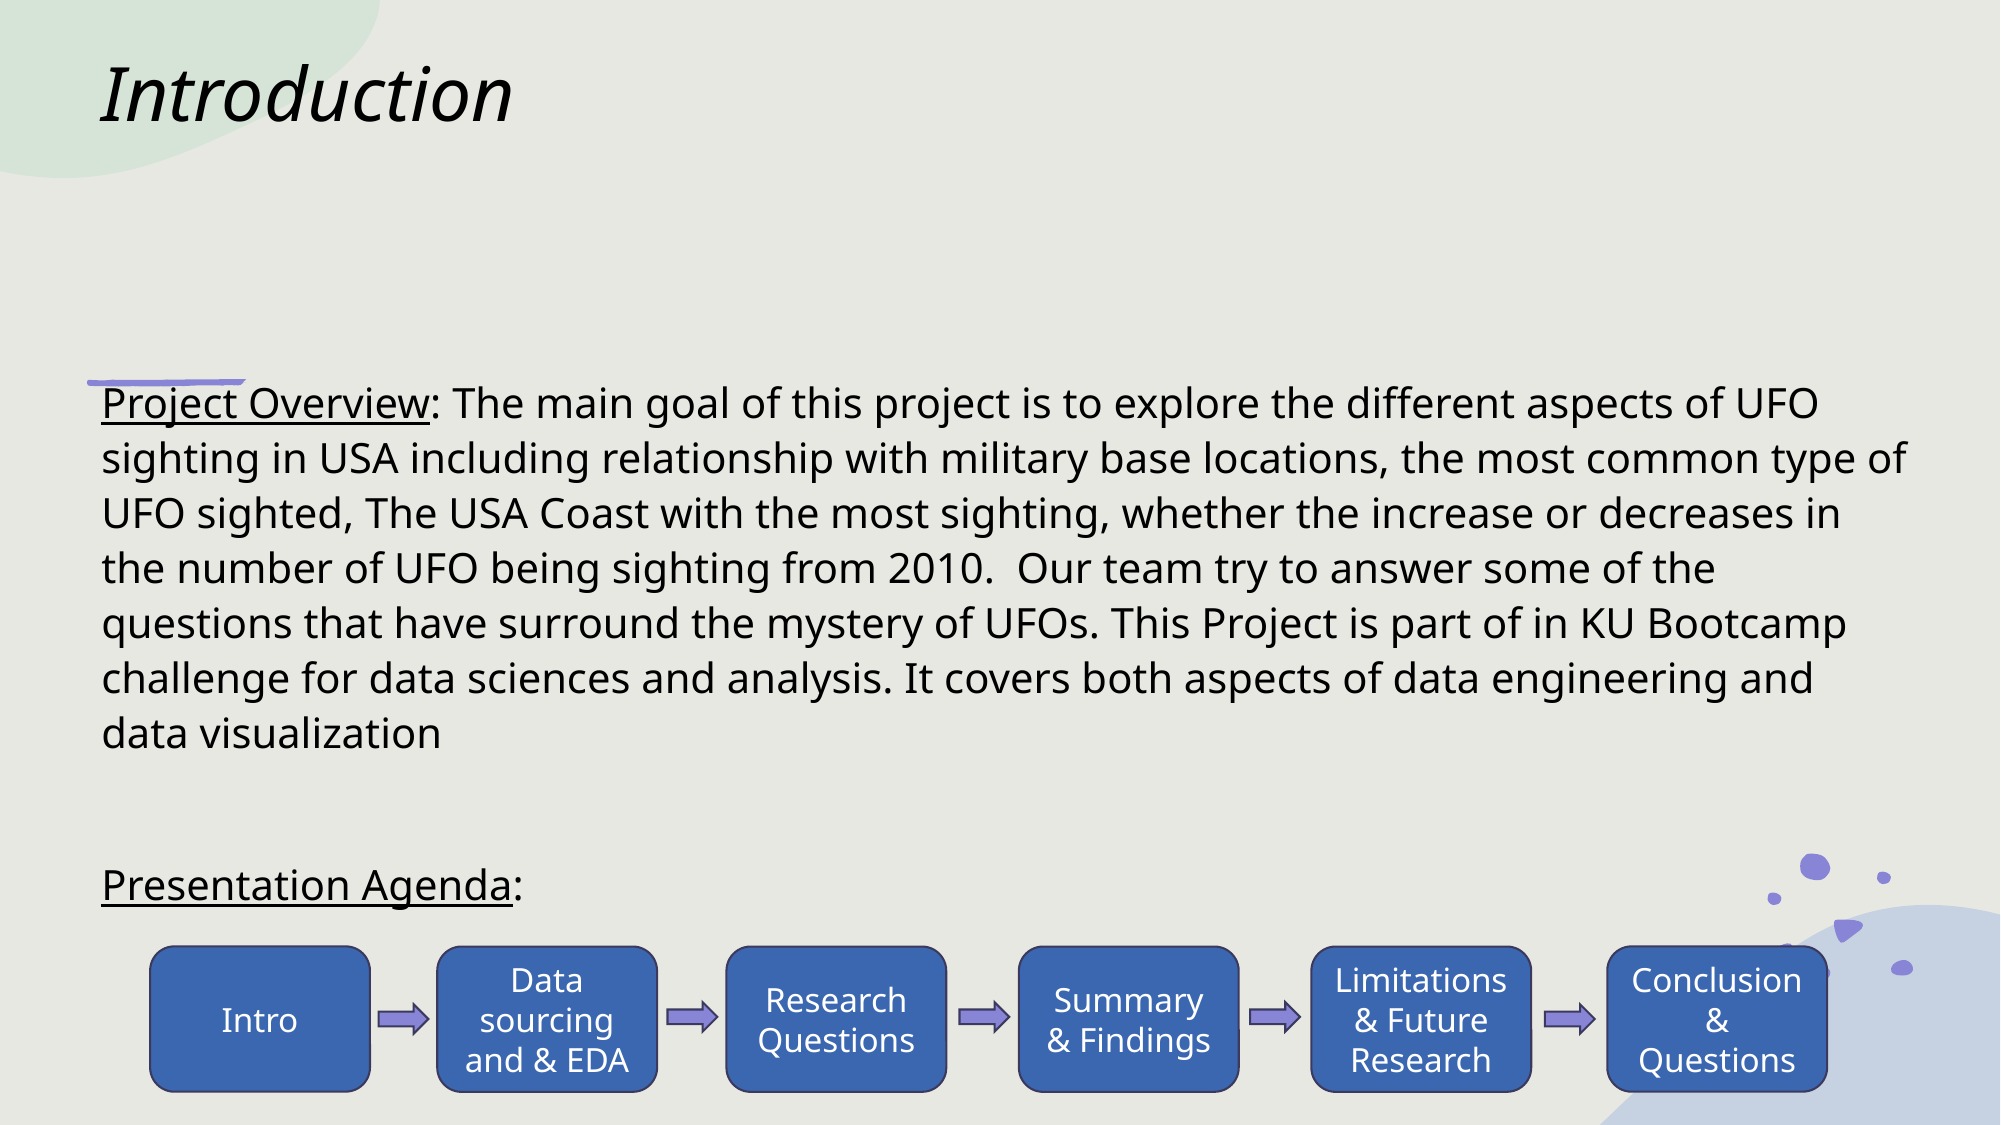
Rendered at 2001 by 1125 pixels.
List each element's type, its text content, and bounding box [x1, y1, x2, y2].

text_box [1543, 1001, 1597, 1037]
title Introduction [86, 0, 1740, 144]
text_box Intro [149, 945, 372, 1093]
text_box Research Questions [725, 945, 948, 1093]
text_box Data sourcing and & EDA [436, 945, 659, 1093]
text_box [666, 999, 719, 1035]
text_box [1249, 999, 1302, 1035]
text_box Limitations & Future Research [1310, 945, 1533, 1093]
text_box [377, 1001, 430, 1037]
text_box Conclusion & Questions [1606, 945, 1829, 1093]
list Project Overview: The main goal of this project is to explore the different aspects of UFO sighting in USA including relationship with military base locations, the most common type of UFO sighted, The USA Coast with the most sighting, whether the increase or decreases in the number of UFO being sighting from 2010. Our team try to answer some of the questions that have surround the mystery of UFOs. This Project is part of in KU Bootcamp challenge for data sciences and analysis. It covers both aspects of data engineering and data visualization Presentation Agenda: [86, 364, 1928, 1125]
text_box Summary & Findings [1017, 945, 1240, 1093]
text_box [958, 999, 1011, 1035]
